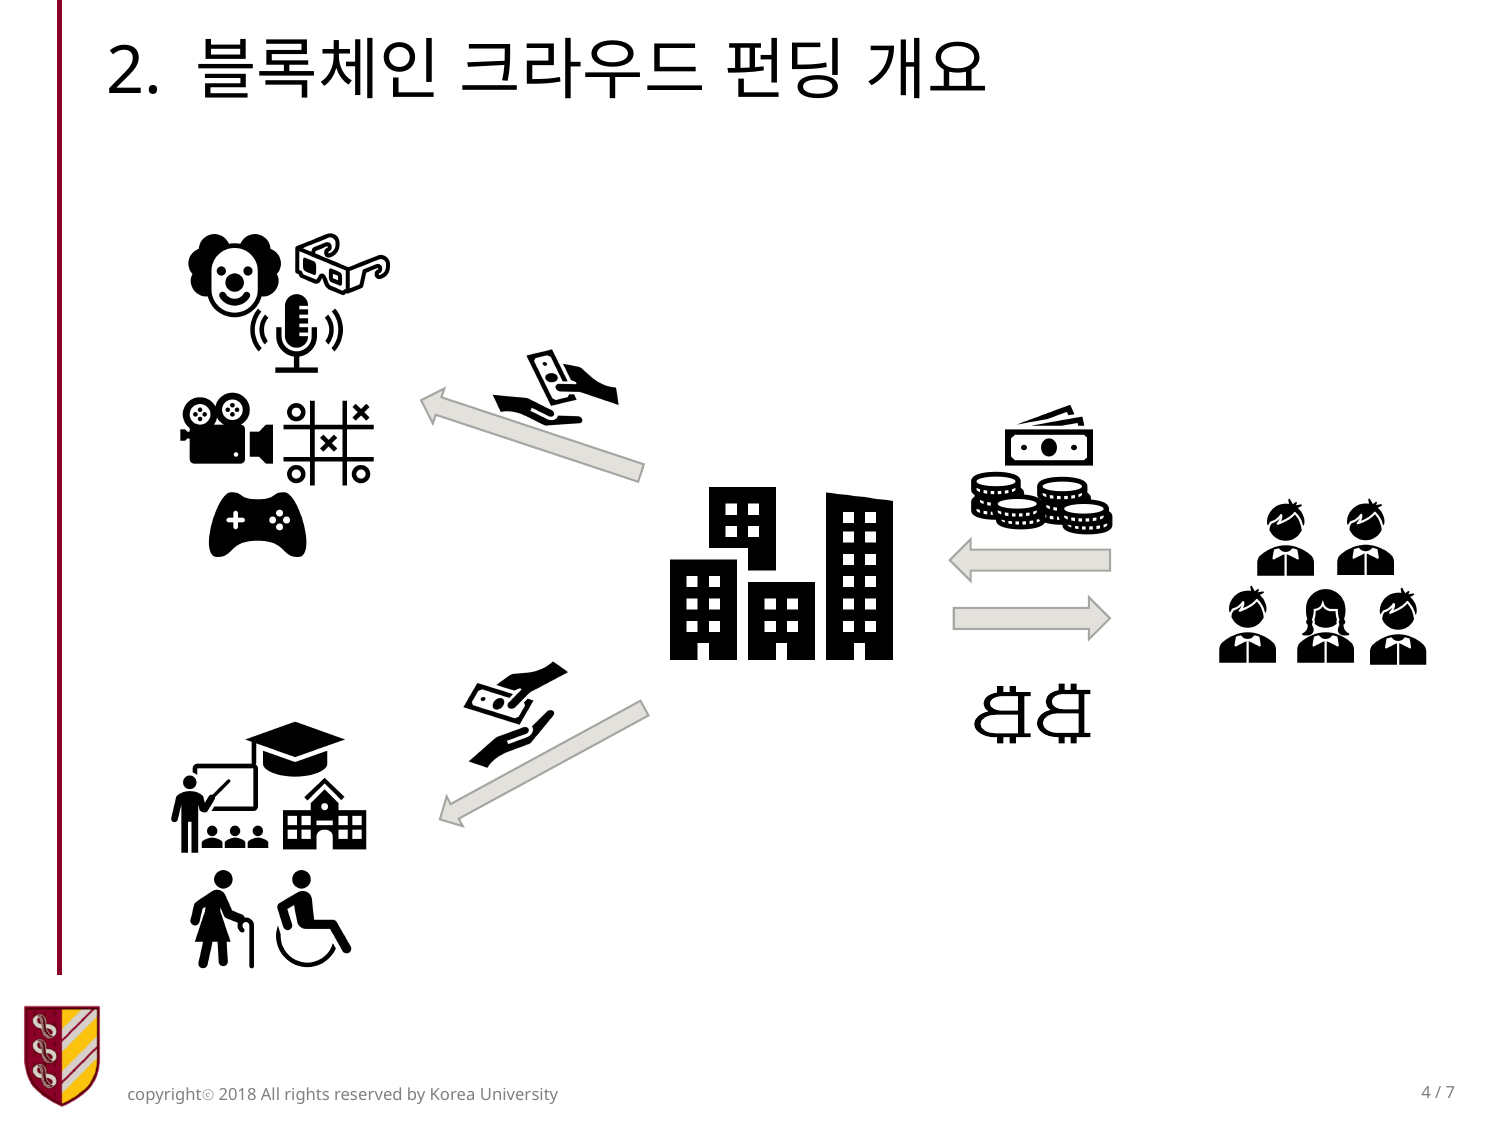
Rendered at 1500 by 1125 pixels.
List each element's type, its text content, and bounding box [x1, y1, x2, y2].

picture [165, 694, 380, 974]
text_box [523, 445, 646, 484]
picture [647, 439, 915, 707]
text_box [1037, 683, 1091, 744]
text_box [438, 764, 562, 828]
picture [15, 984, 113, 1119]
picture [963, 393, 1116, 544]
picture [171, 214, 392, 580]
text_box [581, 699, 650, 754]
list 2. 블록체인 크라우드 펀딩 개요 [91, 28, 1177, 113]
text_box [952, 594, 1112, 642]
text_box [948, 539, 1112, 584]
text_box [419, 386, 496, 436]
picture [1195, 486, 1450, 680]
text_box [974, 686, 1031, 744]
picture [439, 642, 590, 782]
picture [484, 325, 633, 448]
